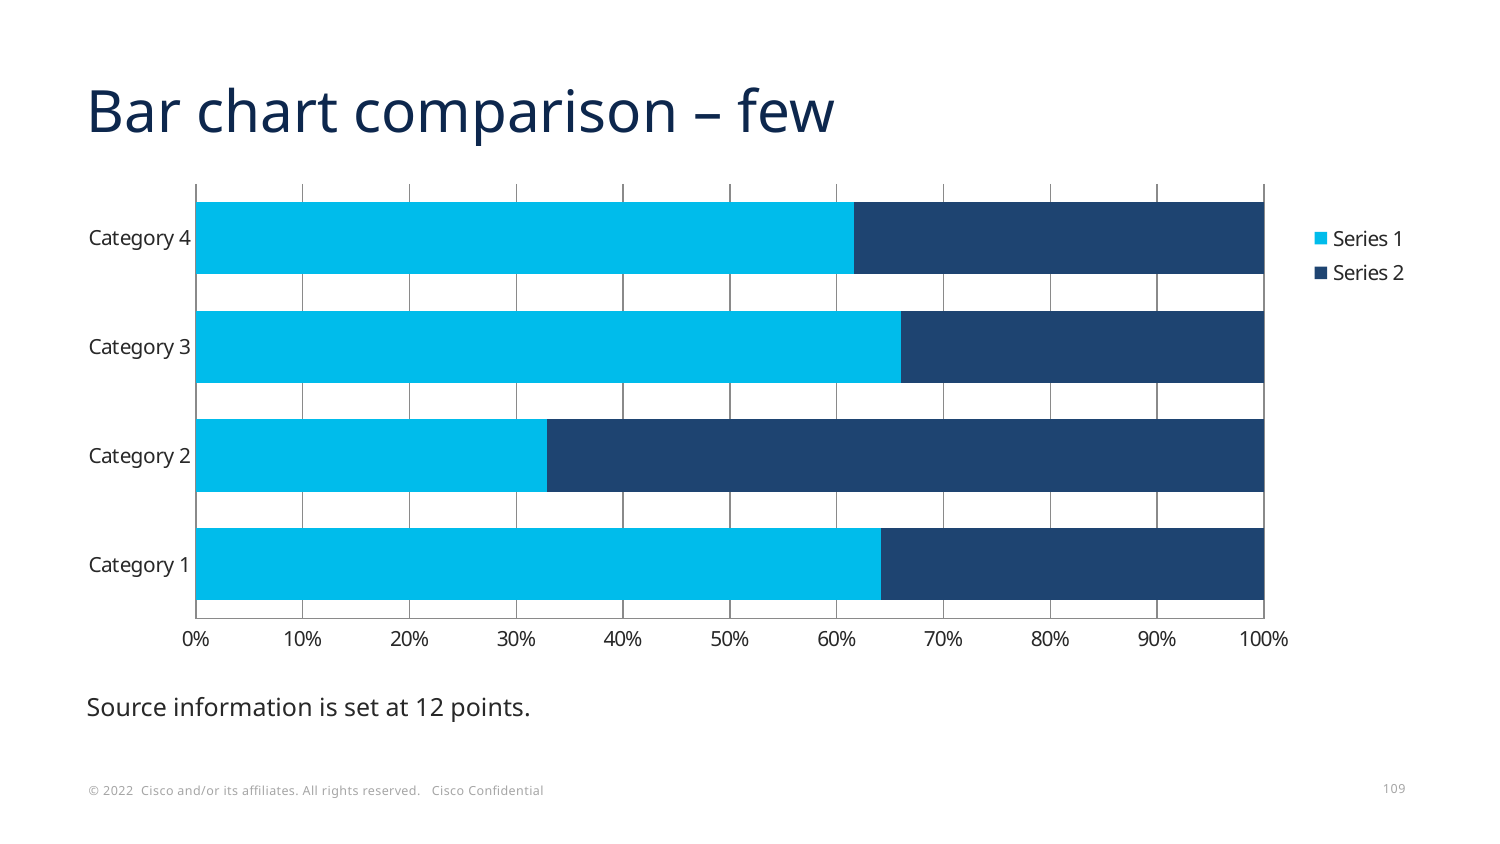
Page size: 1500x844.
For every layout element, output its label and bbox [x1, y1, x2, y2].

title [71, 55, 1441, 156]
chart [57, 156, 1443, 687]
text_box [71, 687, 1250, 741]
